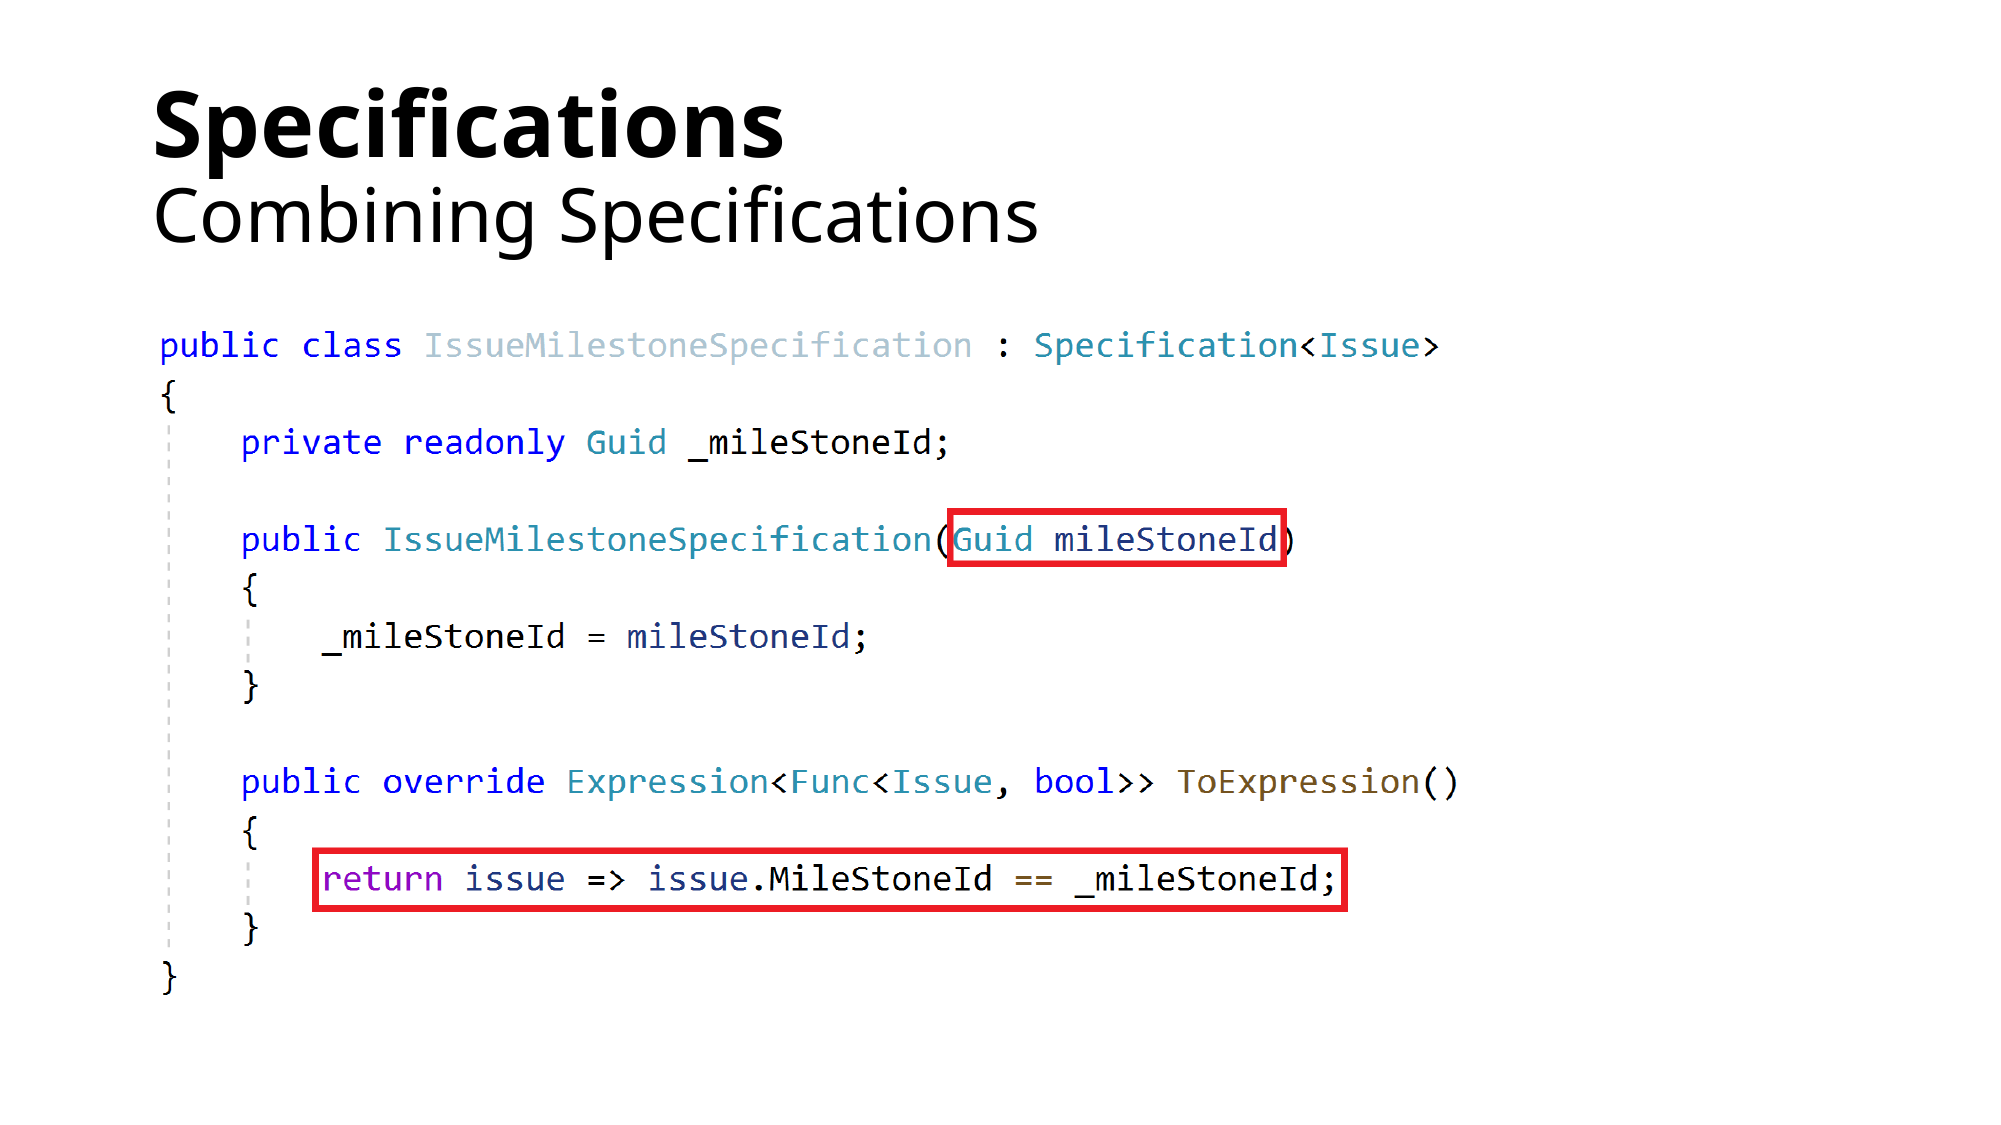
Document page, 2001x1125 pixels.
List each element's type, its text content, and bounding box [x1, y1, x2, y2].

picture [137, 311, 1474, 1015]
title Specifications Combining Specifications [137, 59, 1863, 278]
